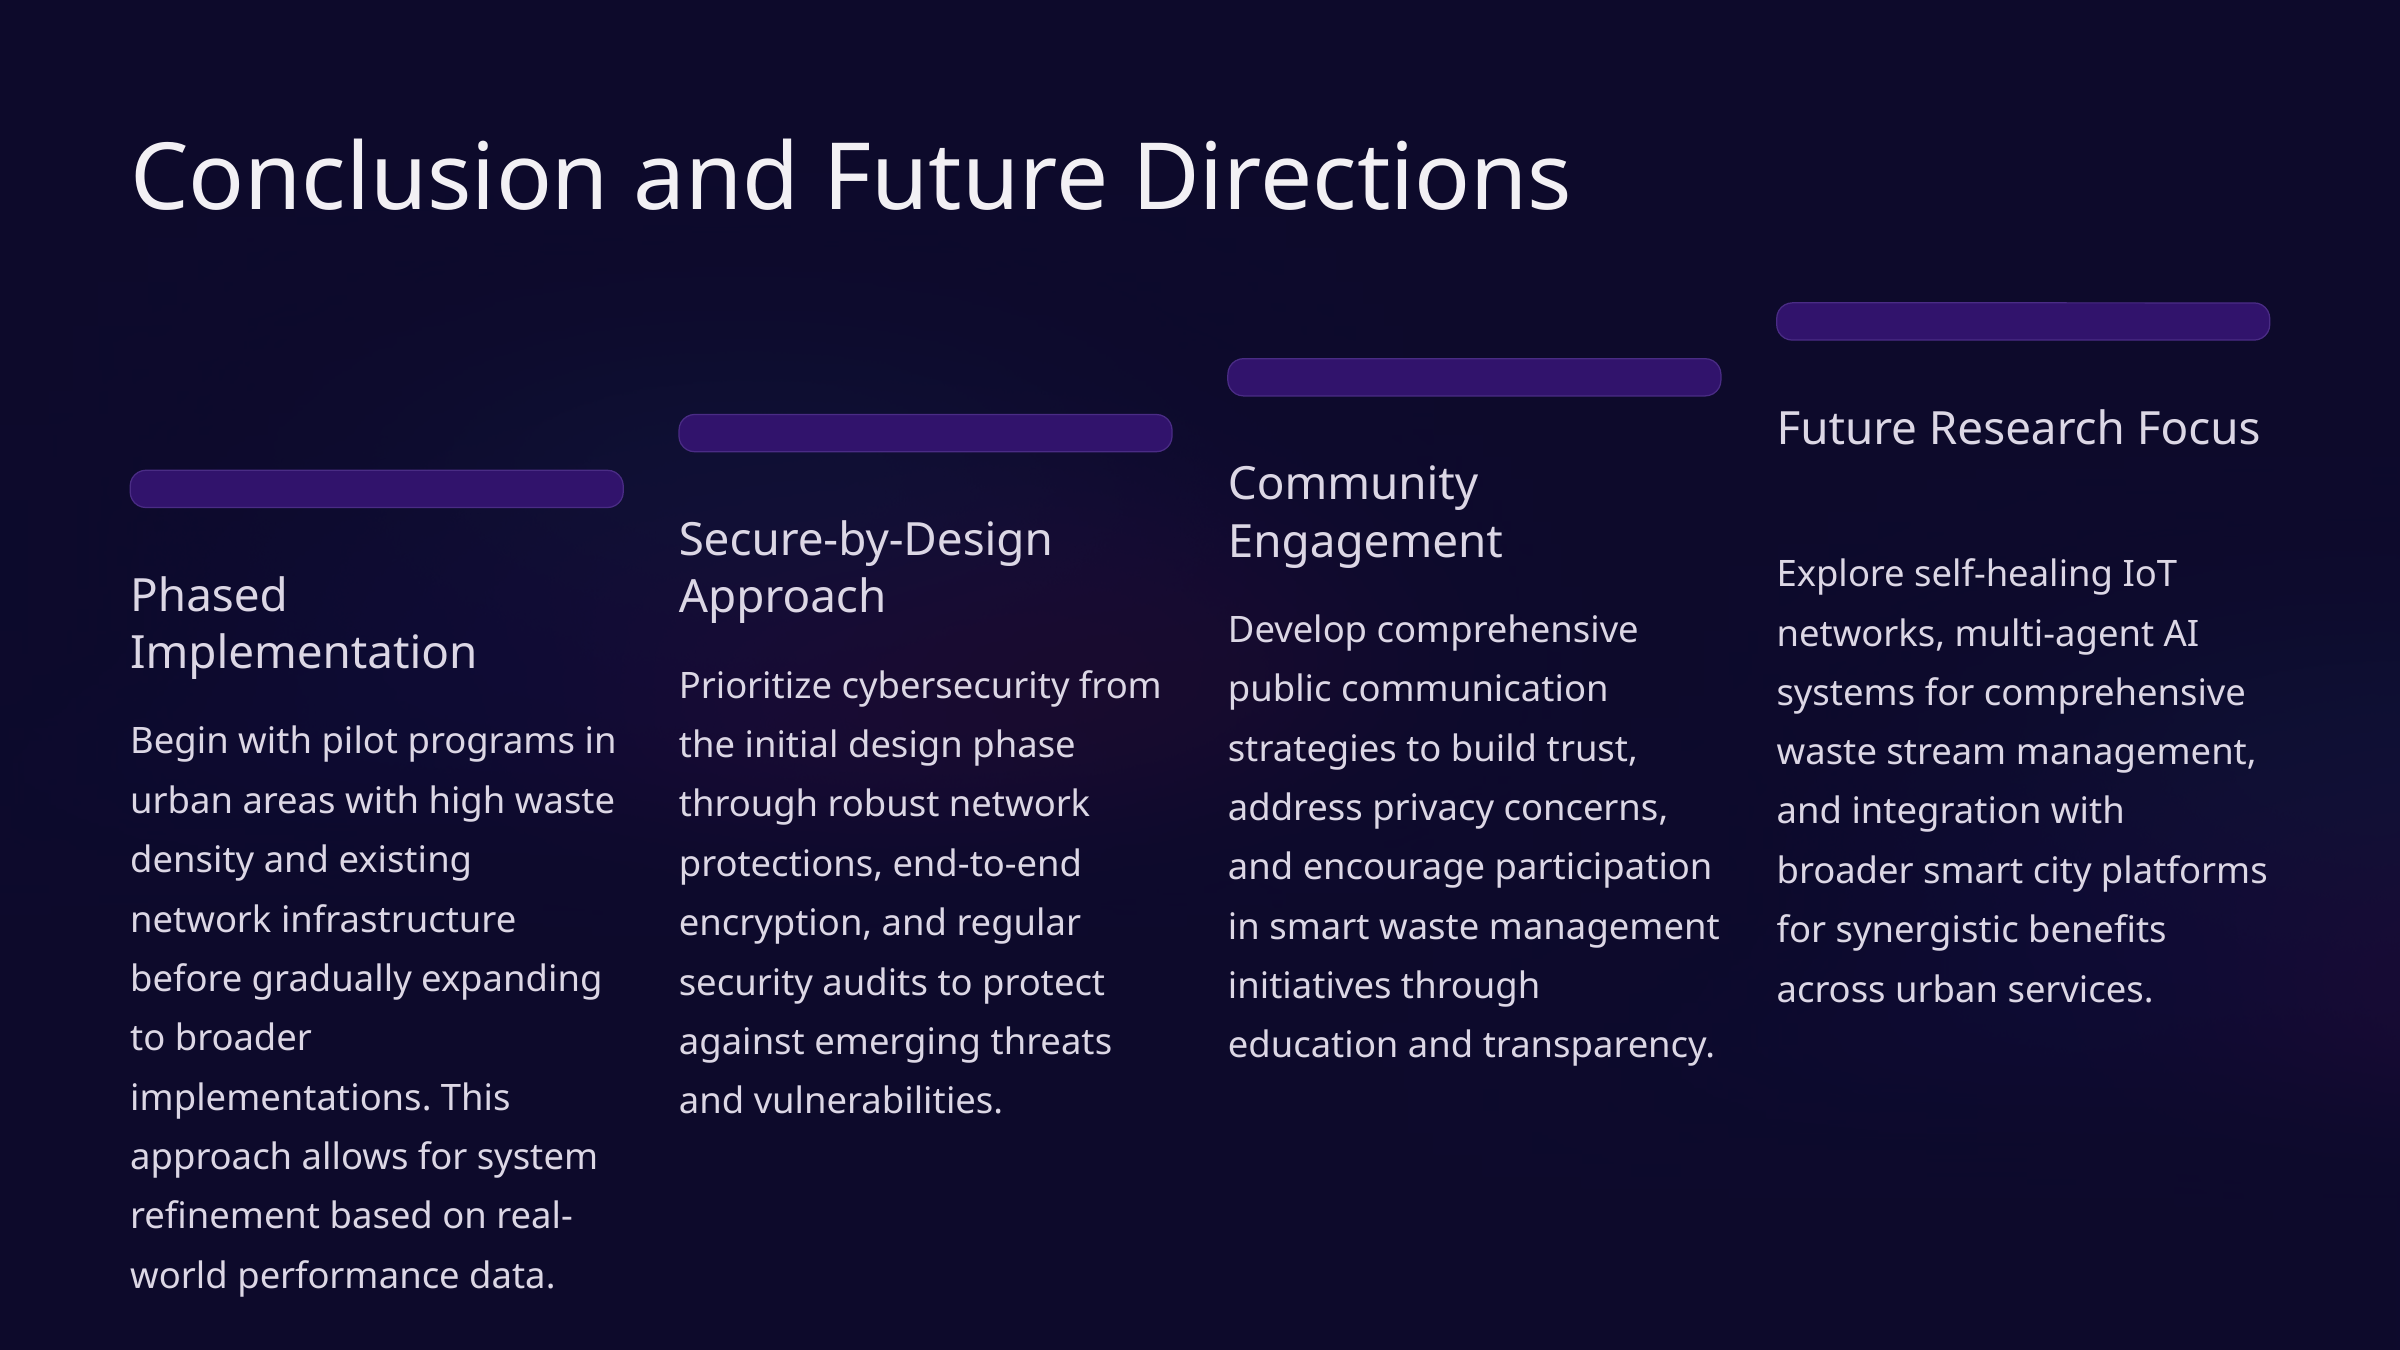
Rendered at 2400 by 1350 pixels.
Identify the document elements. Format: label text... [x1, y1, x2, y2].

text_box Prioritize cybersecurity from the initial design phase through robust network protections, end-to-end encryption, and regular security audits to protect against emerging threats and vulnerabilities. [679, 646, 1173, 1123]
text_box Secure-by-Design Approach [679, 507, 1173, 624]
text_box Develop comprehensive public communication strategies to build trust, address privacy concerns, and encourage participation in smart waste management initiatives through education and transparency. [1227, 590, 1721, 1067]
text_box Phased Implementation [130, 563, 624, 680]
text_box Explore self-healing IoT networks, multi-agent AI systems for comprehensive waste stream management, and integration with broader smart city platforms for synergistic benefits across urban services. [1776, 534, 2270, 1011]
text_box [130, 470, 624, 508]
text_box [678, 414, 1173, 452]
text_box Conclusion and Future Directions [130, 112, 1689, 229]
text_box [1776, 302, 2270, 341]
text_box Future Research Focus [1776, 395, 2270, 513]
text_box Community Engagement [1227, 451, 1721, 568]
text_box Begin with pilot programs in urban areas with high waste density and existing network infrastructure before gradually expanding to broader implementations. This approach allows for system refinement based on real-world performance data. [130, 701, 624, 1238]
text_box [1227, 358, 1721, 396]
